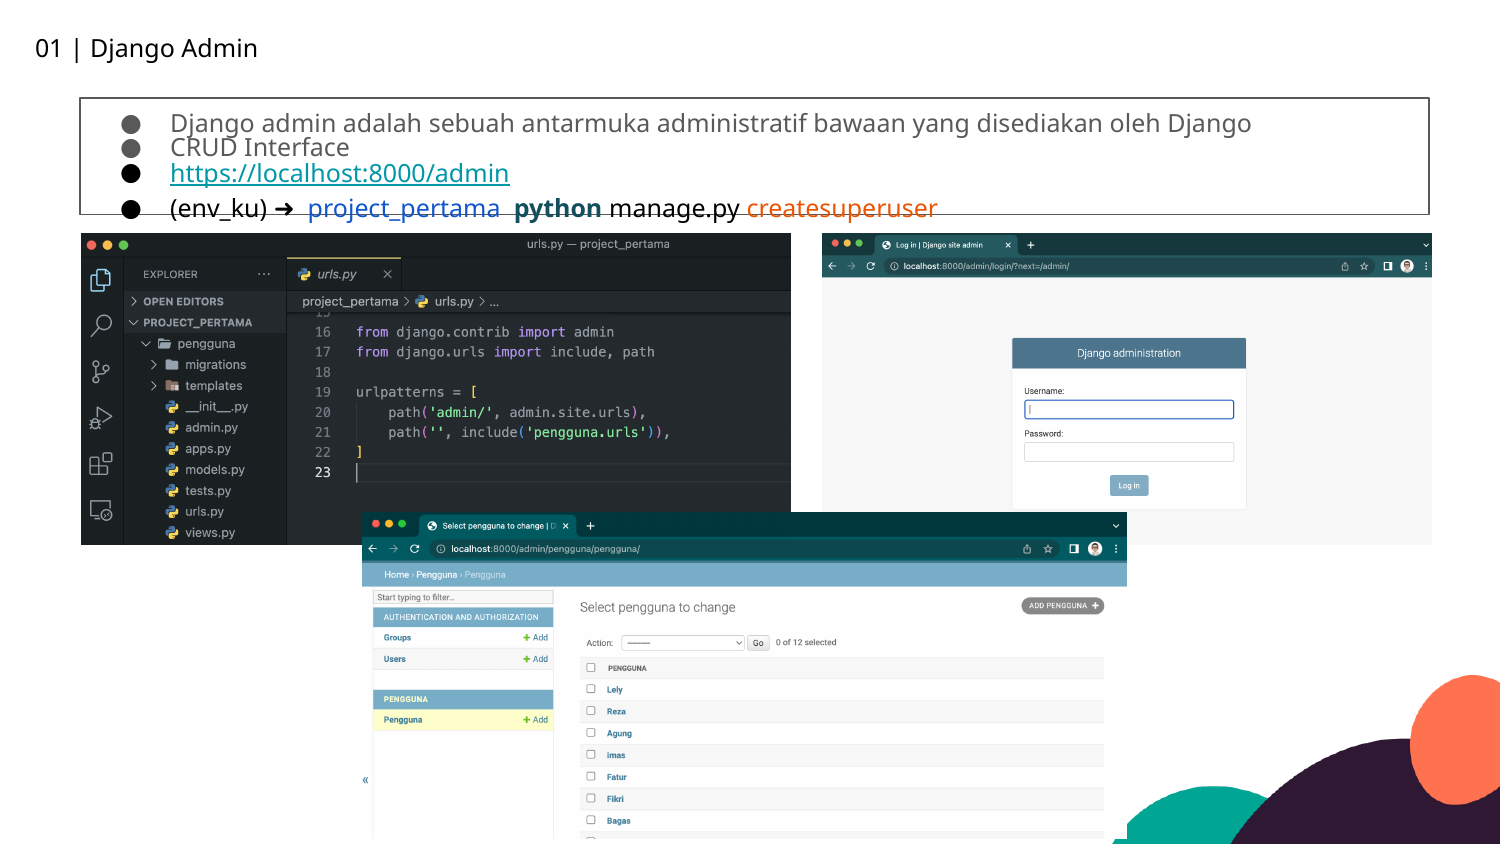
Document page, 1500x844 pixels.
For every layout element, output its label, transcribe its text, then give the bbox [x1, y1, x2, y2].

picture [0, 0, 1500, 844]
text_box 01 | Django Admin [19, 10, 549, 86]
text_box Django admin adalah sebuah antarmuka administratif bawaan yang disediakan oleh Django CRUD Interface https://localhost:8000/admin (env_ku) ➜ project_pertama python manage.py createsuperuser [80, 97, 1429, 215]
